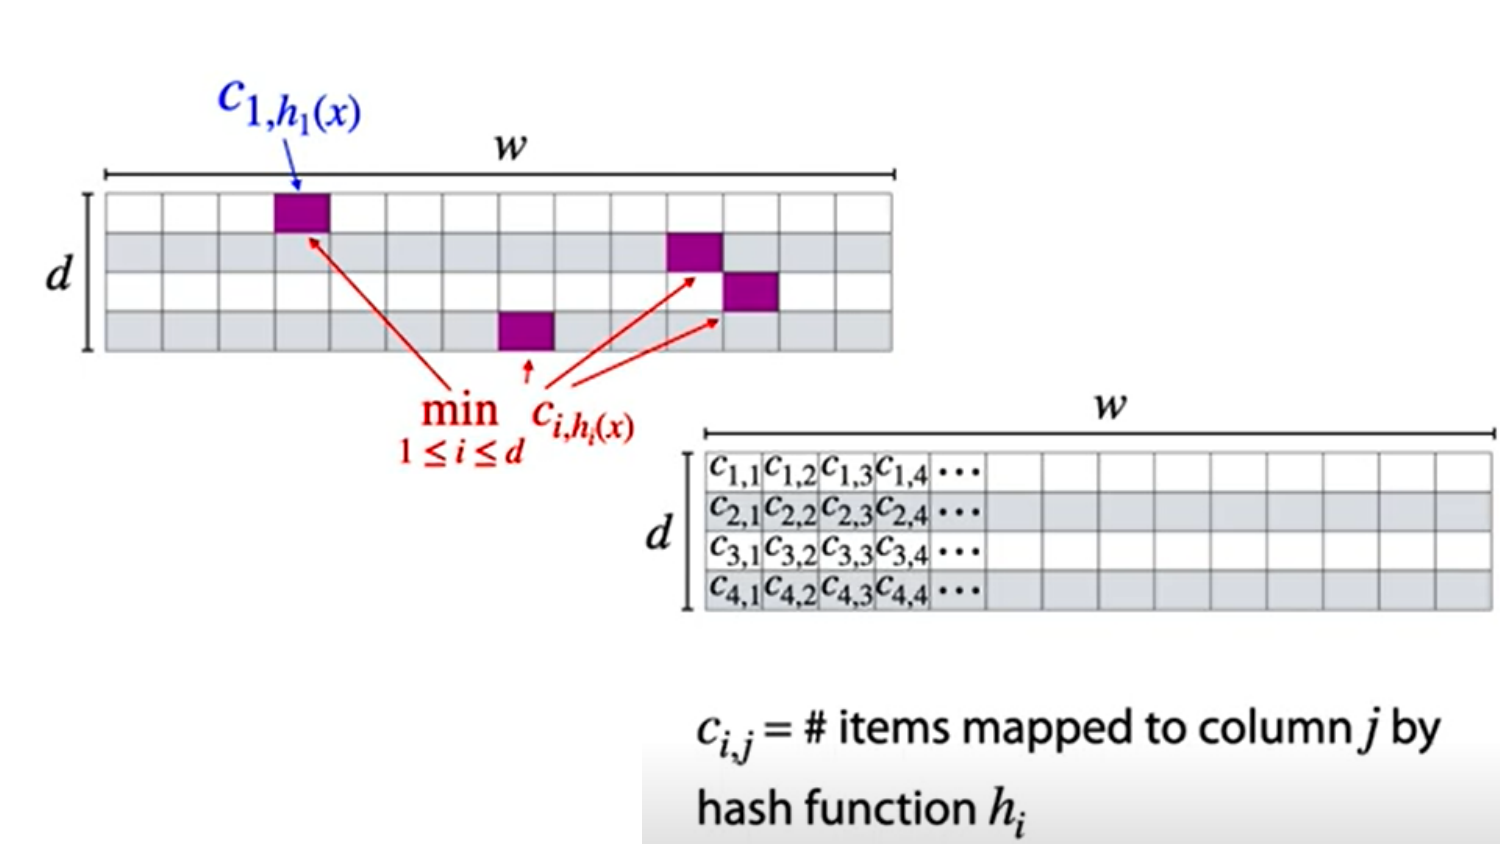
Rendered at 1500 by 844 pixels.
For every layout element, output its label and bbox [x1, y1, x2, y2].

picture [38, 70, 1500, 844]
